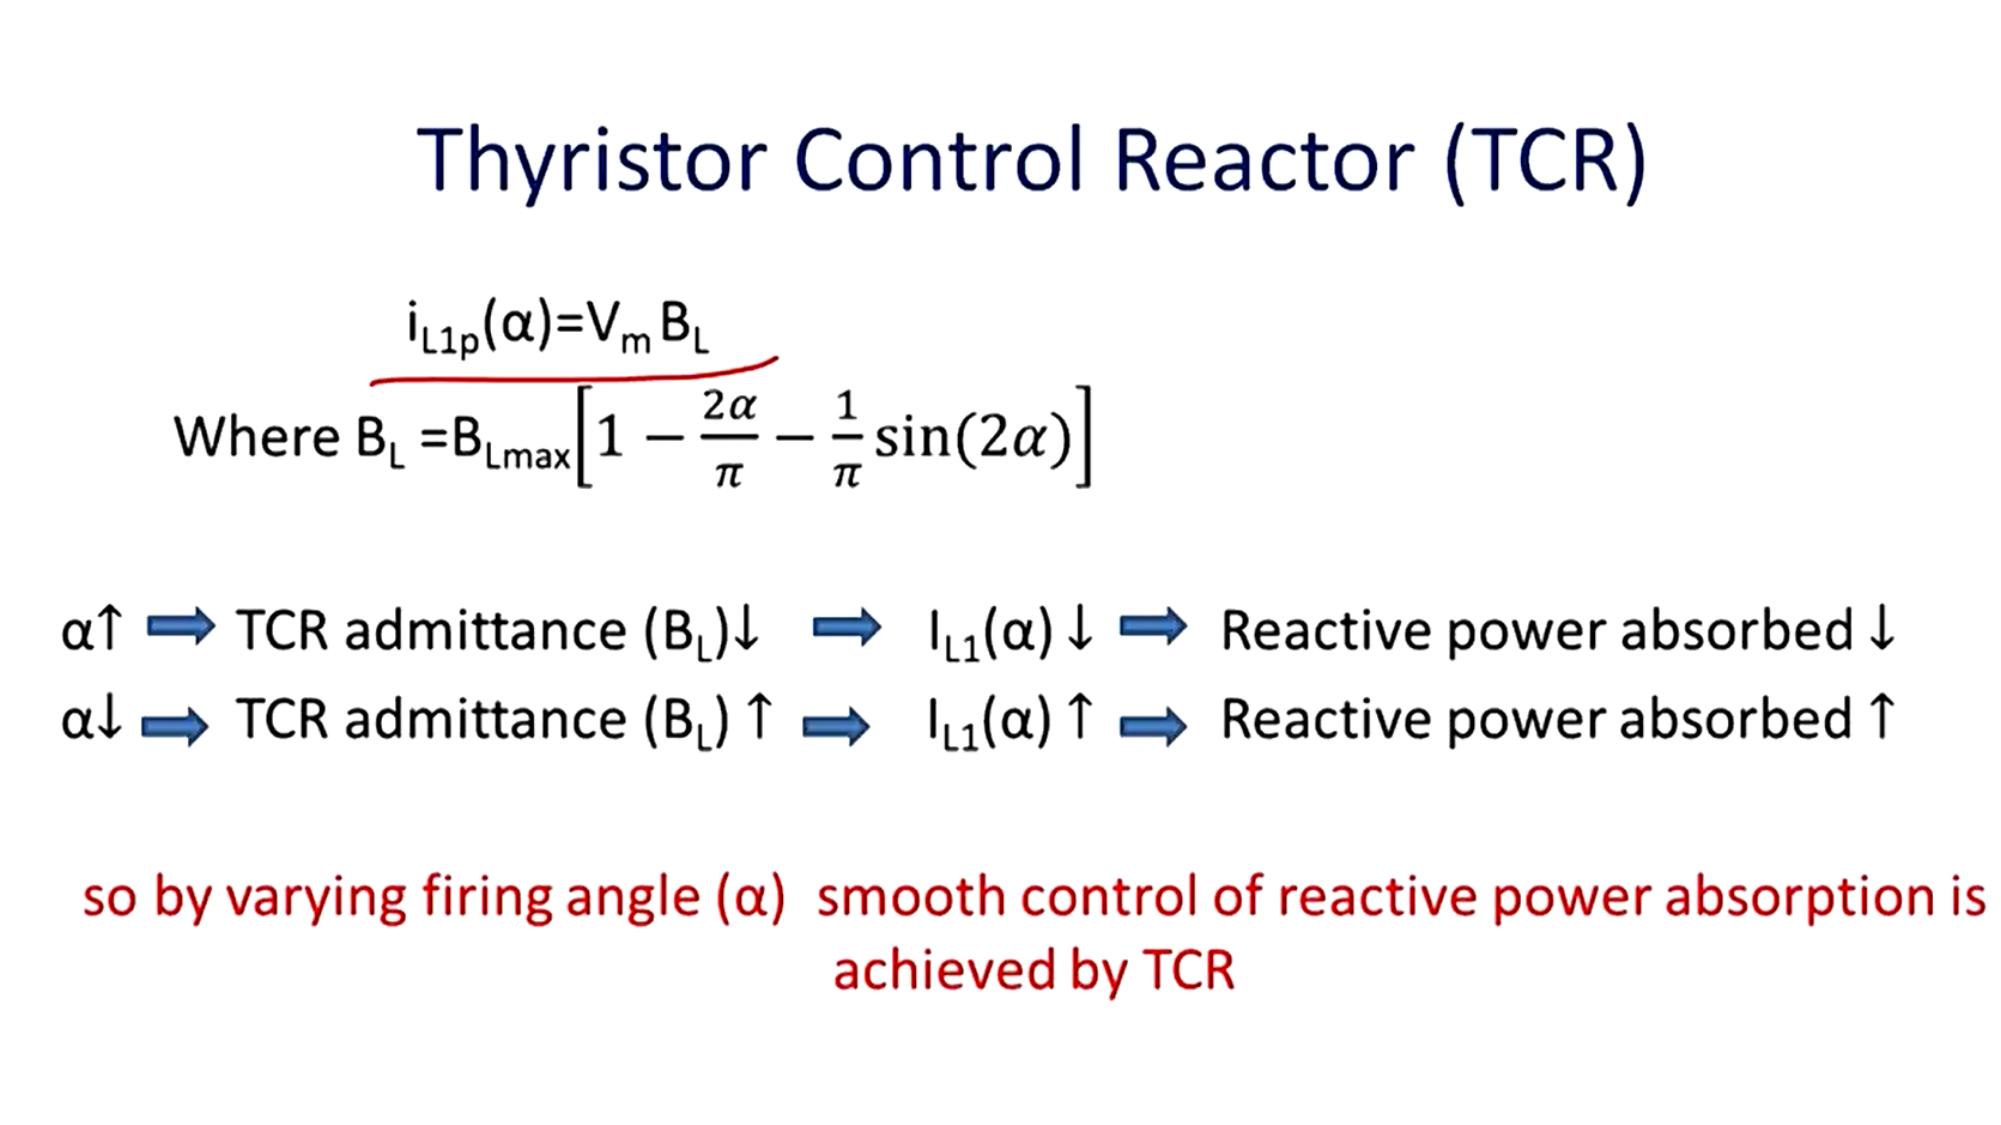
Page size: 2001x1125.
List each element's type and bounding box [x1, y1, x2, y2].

picture [0, 109, 2000, 1016]
